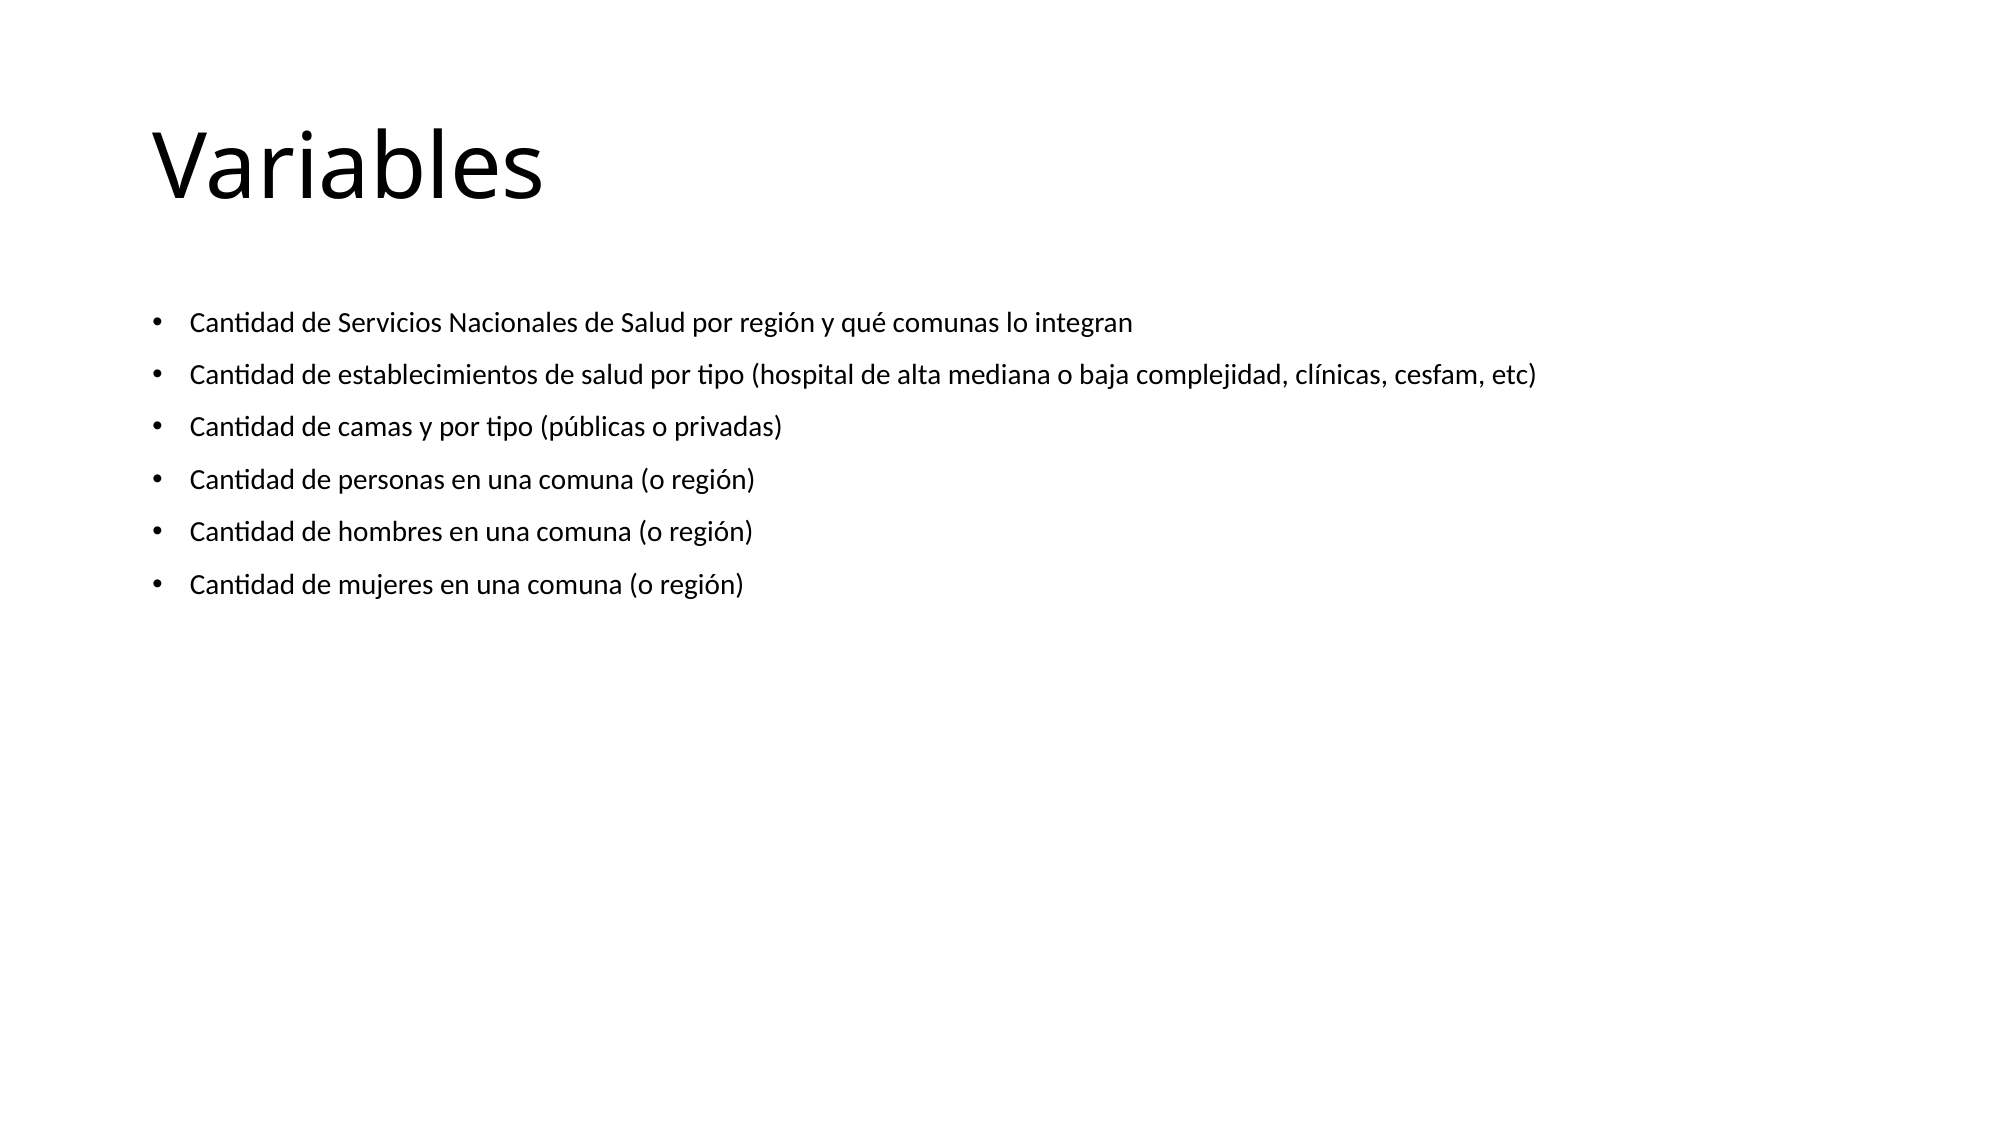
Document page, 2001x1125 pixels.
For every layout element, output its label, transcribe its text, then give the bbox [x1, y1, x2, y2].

list Cantidad de Servicios Nacionales de Salud por región y qué comunas lo integran Cantidad de establecimientos de salud por tipo (hospital de alta mediana o baja complejidad, clínicas, cesfam, etc) Cantidad de camas y por tipo (públicas o privadas) Cantidad de personas en una comuna (o región) Cantidad de hombres en una comuna (o región) Cantidad de mujeres en una comuna (o región) [137, 299, 1863, 1014]
title Variables [137, 59, 1863, 278]
